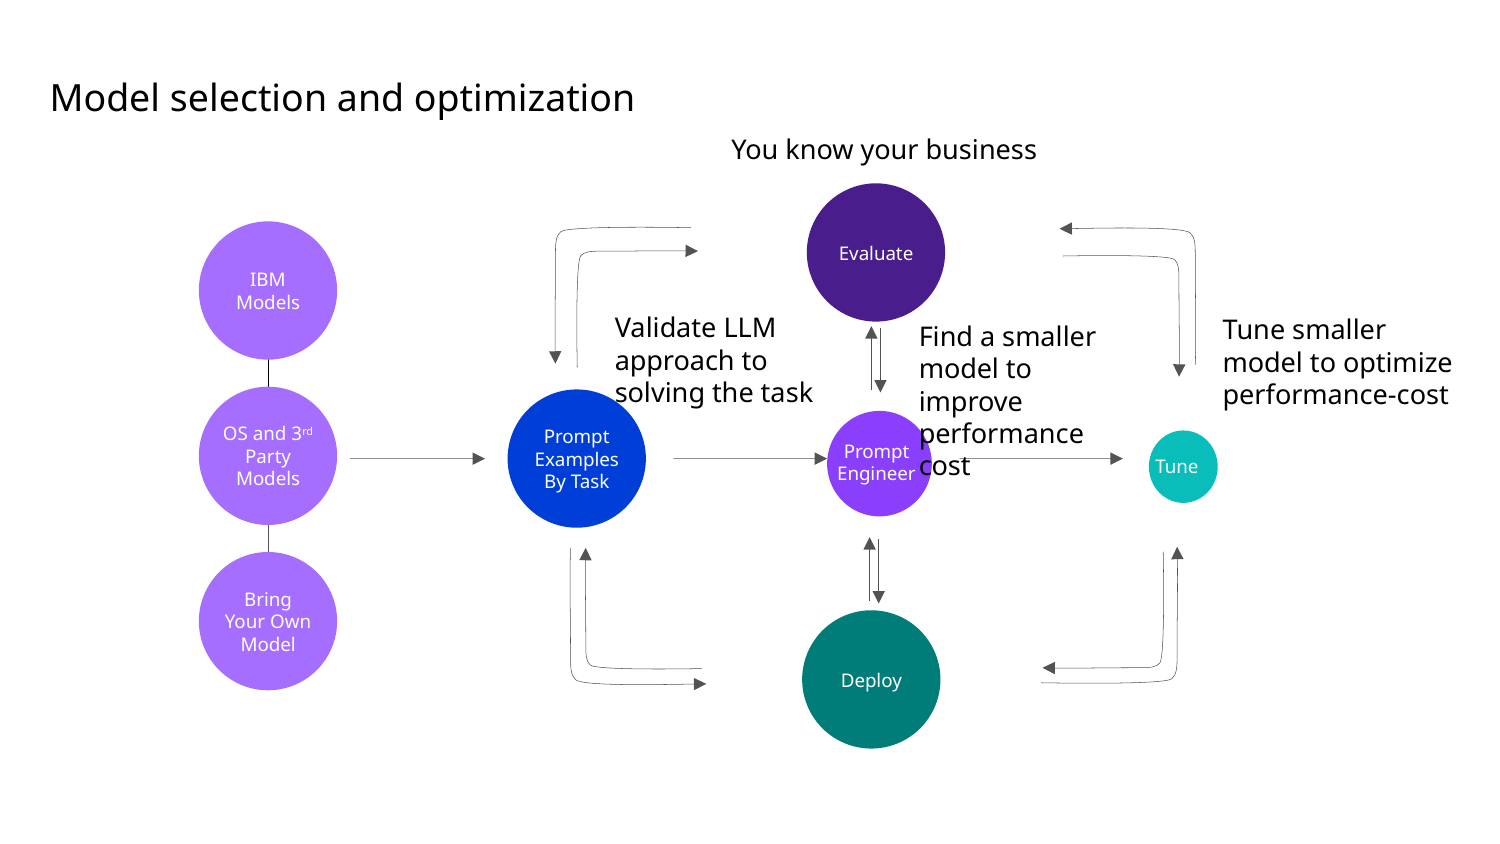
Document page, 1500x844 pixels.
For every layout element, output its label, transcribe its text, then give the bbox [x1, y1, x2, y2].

text_box [1059, 222, 1196, 365]
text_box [198, 221, 338, 360]
text_box [1041, 546, 1184, 684]
text_box You know your business [716, 125, 1063, 173]
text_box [507, 389, 647, 528]
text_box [826, 410, 933, 517]
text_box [801, 610, 941, 749]
text_box [1062, 255, 1186, 377]
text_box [806, 183, 946, 322]
text_box Validate LLM approach to solving the task [600, 303, 845, 416]
text_box [576, 244, 698, 368]
text_box Model selection and optimization [49, 79, 1333, 212]
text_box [198, 551, 338, 691]
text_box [1140, 430, 1218, 504]
text_box Tune smaller model to optimize performance-cost [1207, 305, 1470, 418]
text_box [874, 330, 887, 393]
text_box [1042, 551, 1164, 675]
text_box [863, 537, 876, 602]
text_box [198, 386, 338, 526]
text_box [865, 330, 878, 391]
text_box [872, 539, 885, 604]
text_box [569, 547, 707, 691]
text_box [673, 452, 821, 465]
text_box [548, 227, 692, 364]
text_box [579, 547, 702, 670]
text_box Find a smaller model to improve performance cost [903, 311, 1149, 489]
text_box [350, 452, 485, 465]
